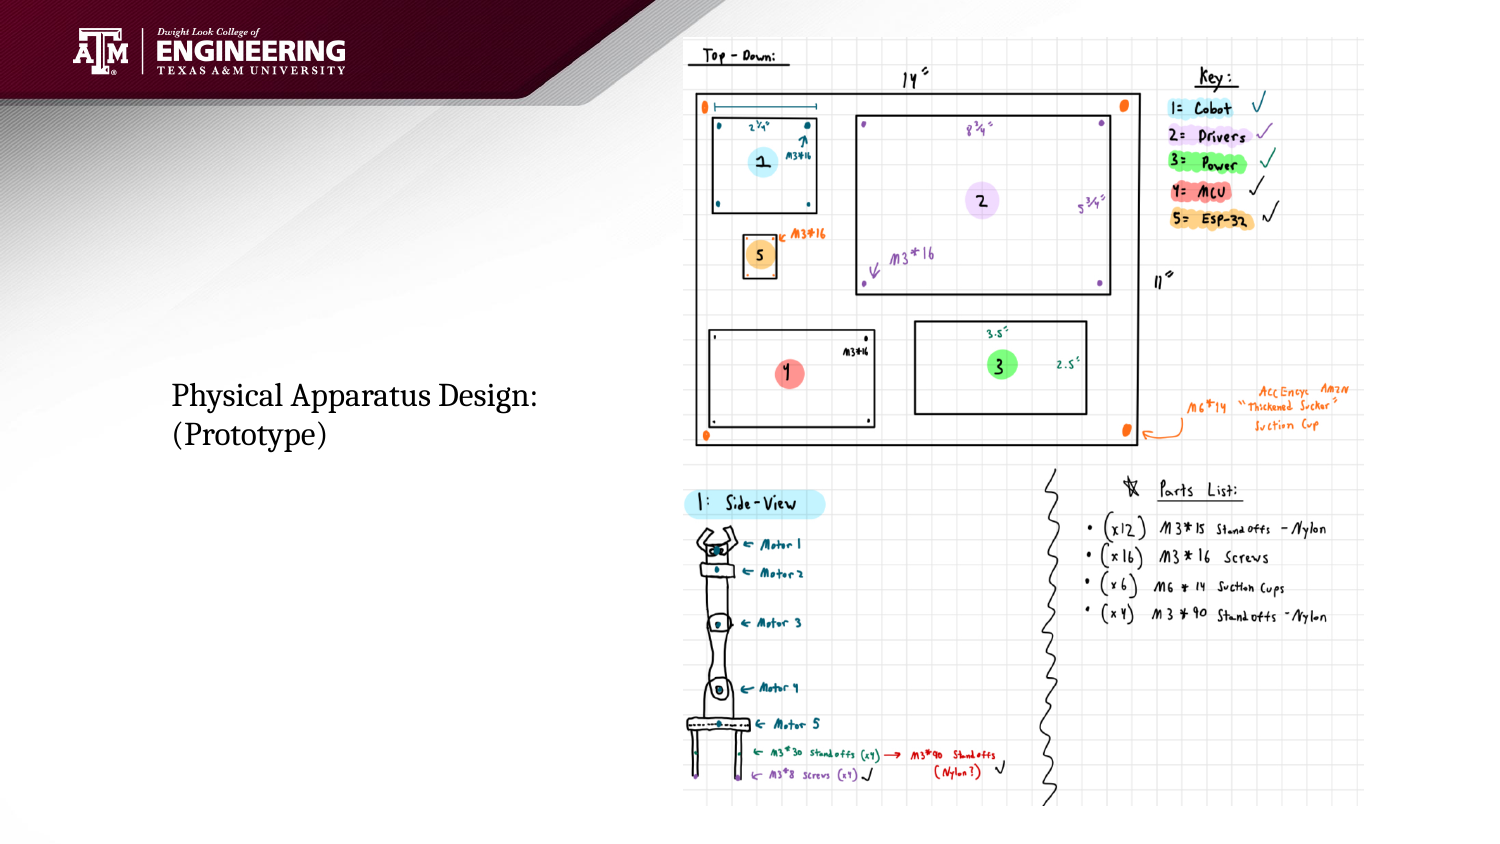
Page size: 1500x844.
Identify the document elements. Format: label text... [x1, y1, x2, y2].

text_box Physical Apparatus Design: (Prototype) [156, 357, 582, 457]
picture [0, 0, 1500, 844]
